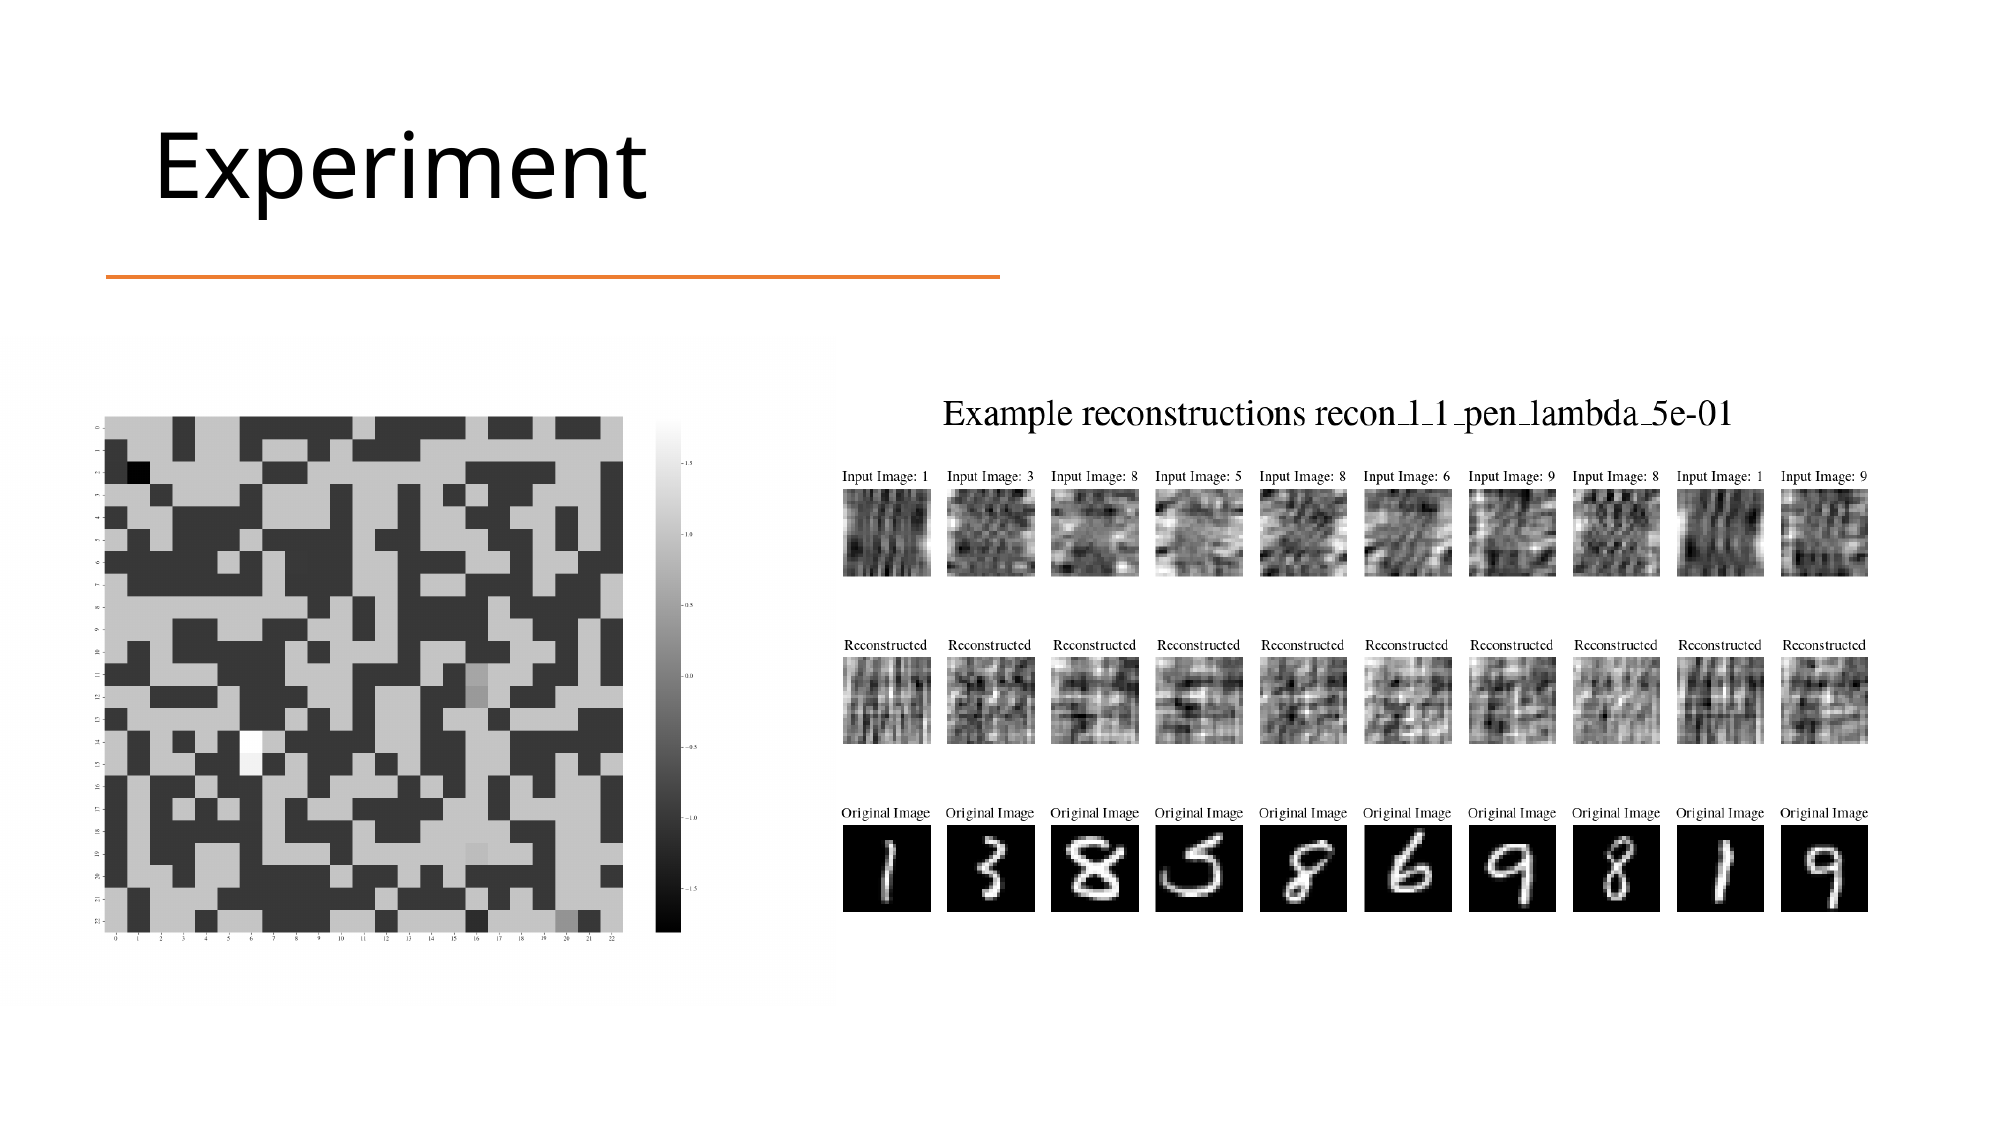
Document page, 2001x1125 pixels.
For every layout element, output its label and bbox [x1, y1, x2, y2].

list [0, 336, 837, 1006]
picture [837, 388, 2000, 1006]
